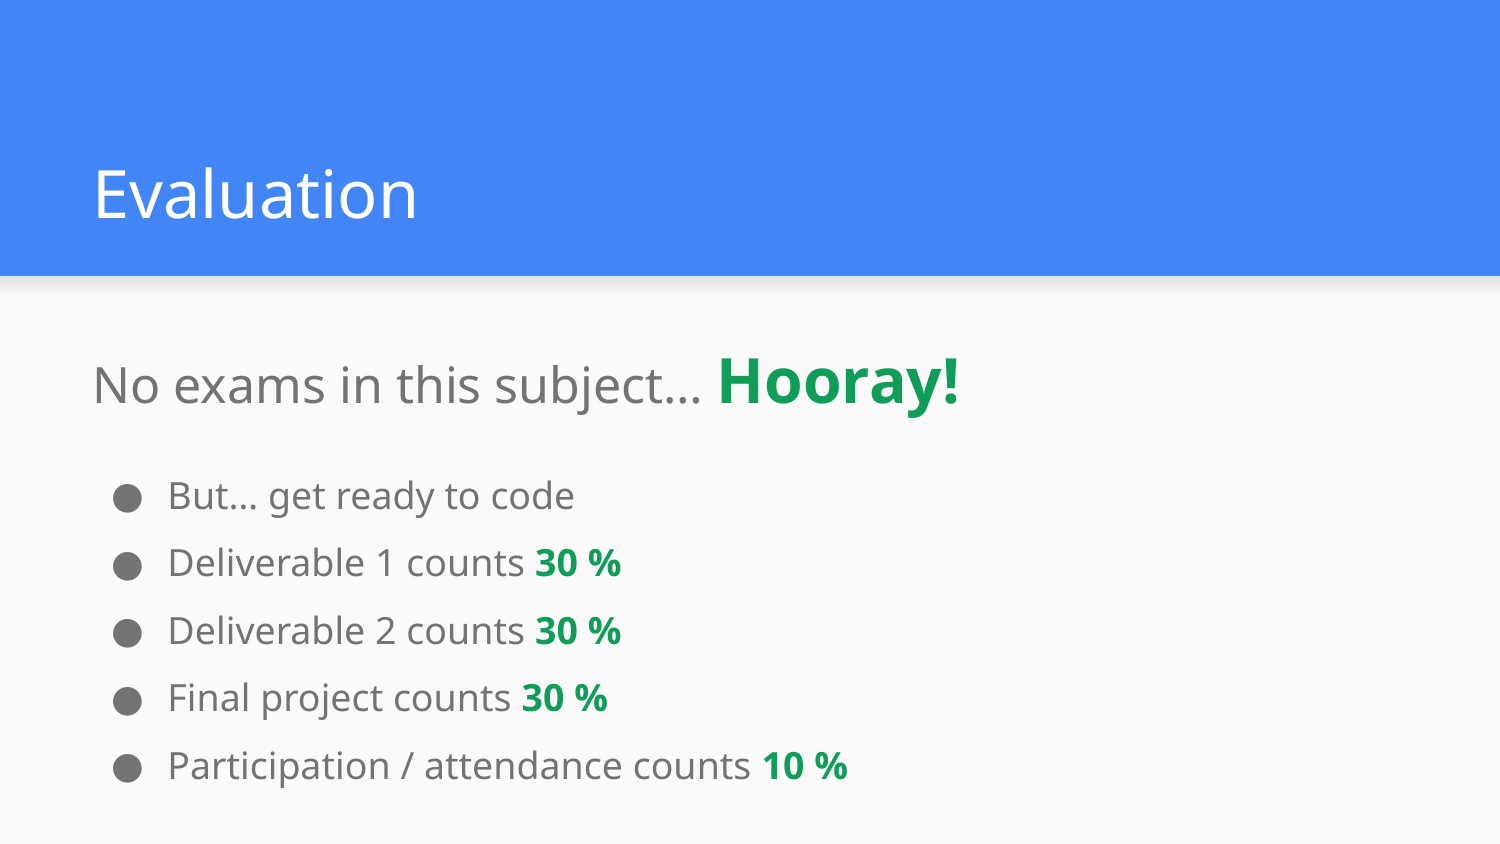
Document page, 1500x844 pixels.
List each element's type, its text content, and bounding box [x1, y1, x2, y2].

title Evaluation [77, 121, 1427, 248]
list No exams in this subject… Hooray! But… get ready to code Deliverable 1 counts 30 % Deliverable 2 counts 30 % Final project counts 30 % Participation / attendance counts 10 % [77, 314, 1427, 760]
